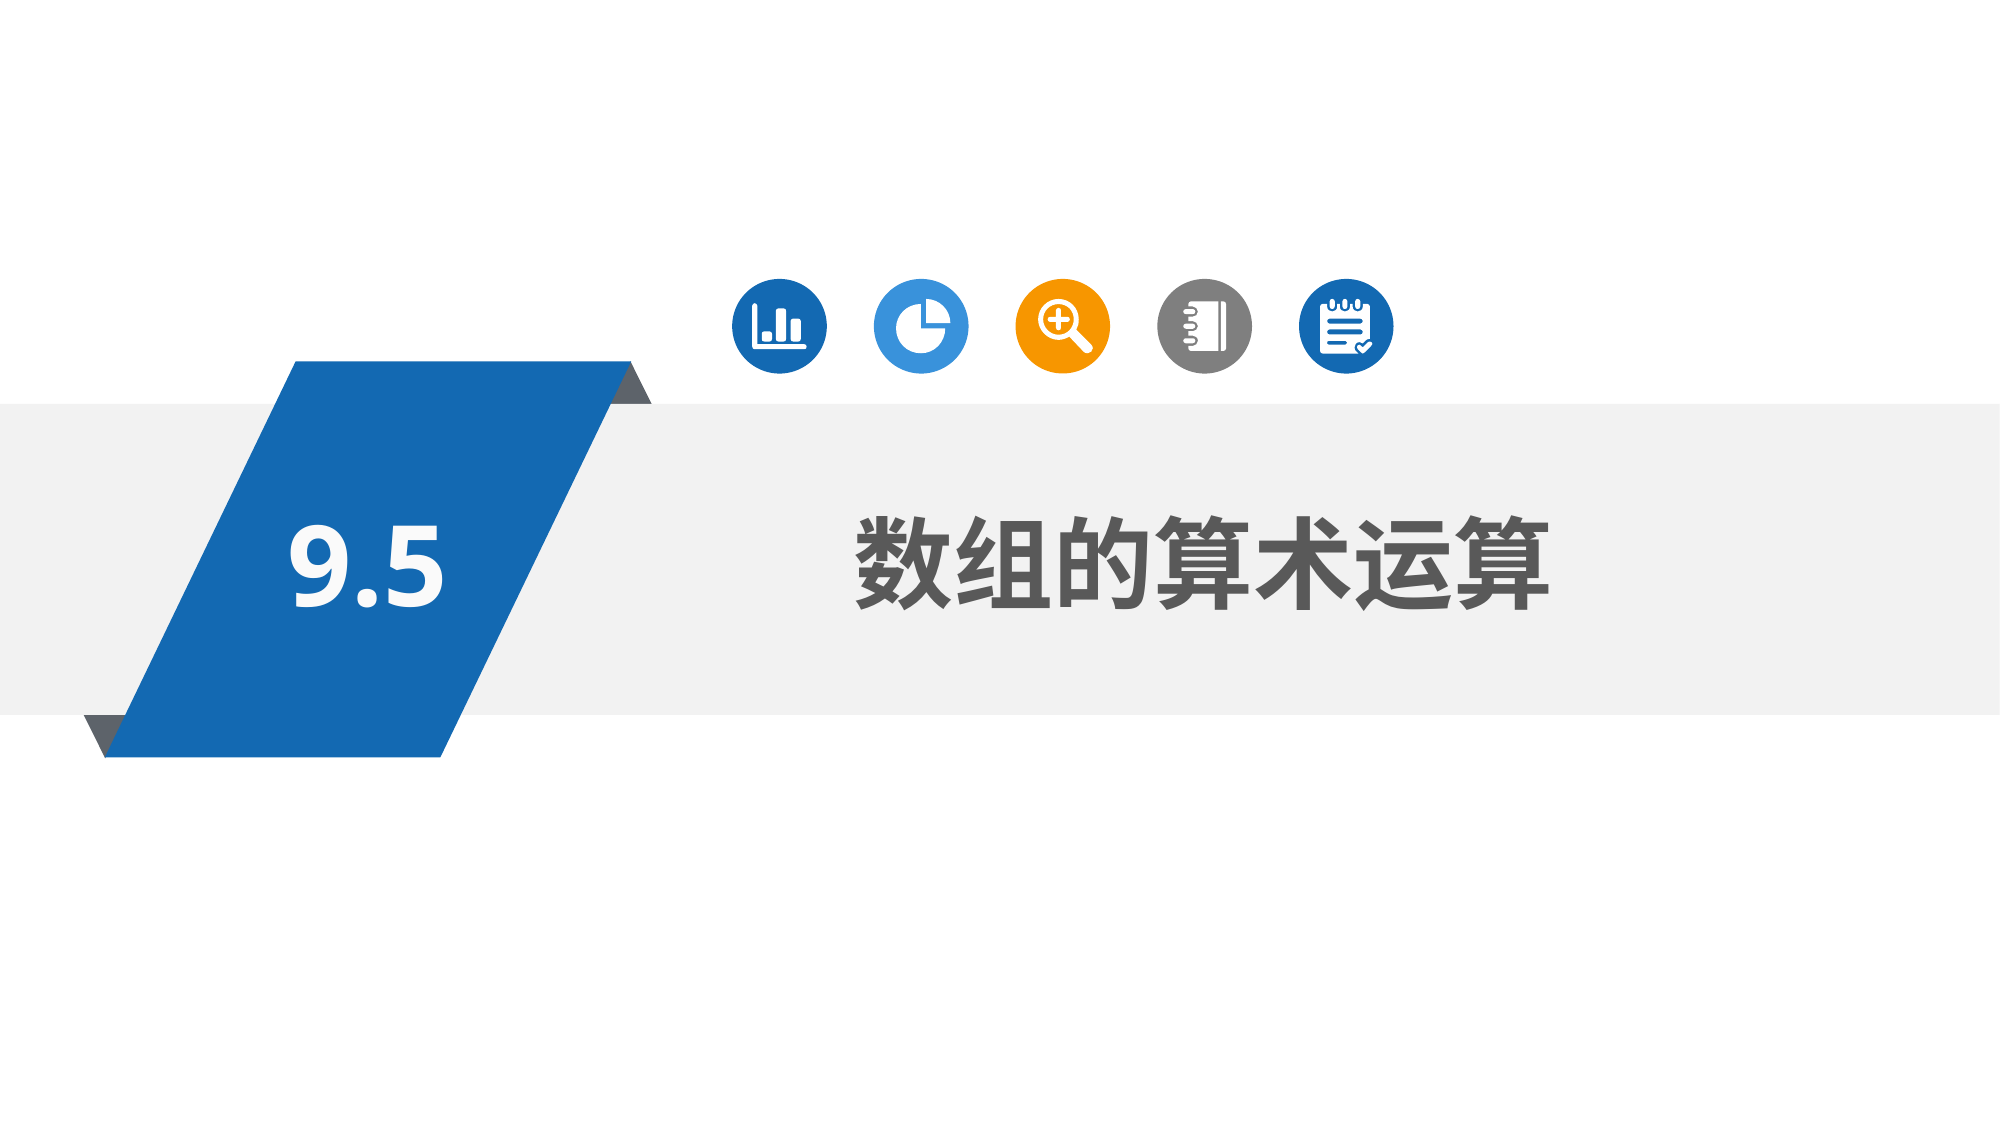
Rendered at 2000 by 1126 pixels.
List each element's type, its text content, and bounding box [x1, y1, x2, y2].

text_box 9.5 [184, 486, 551, 637]
text_box 数组的算术运算 [651, 494, 1756, 630]
